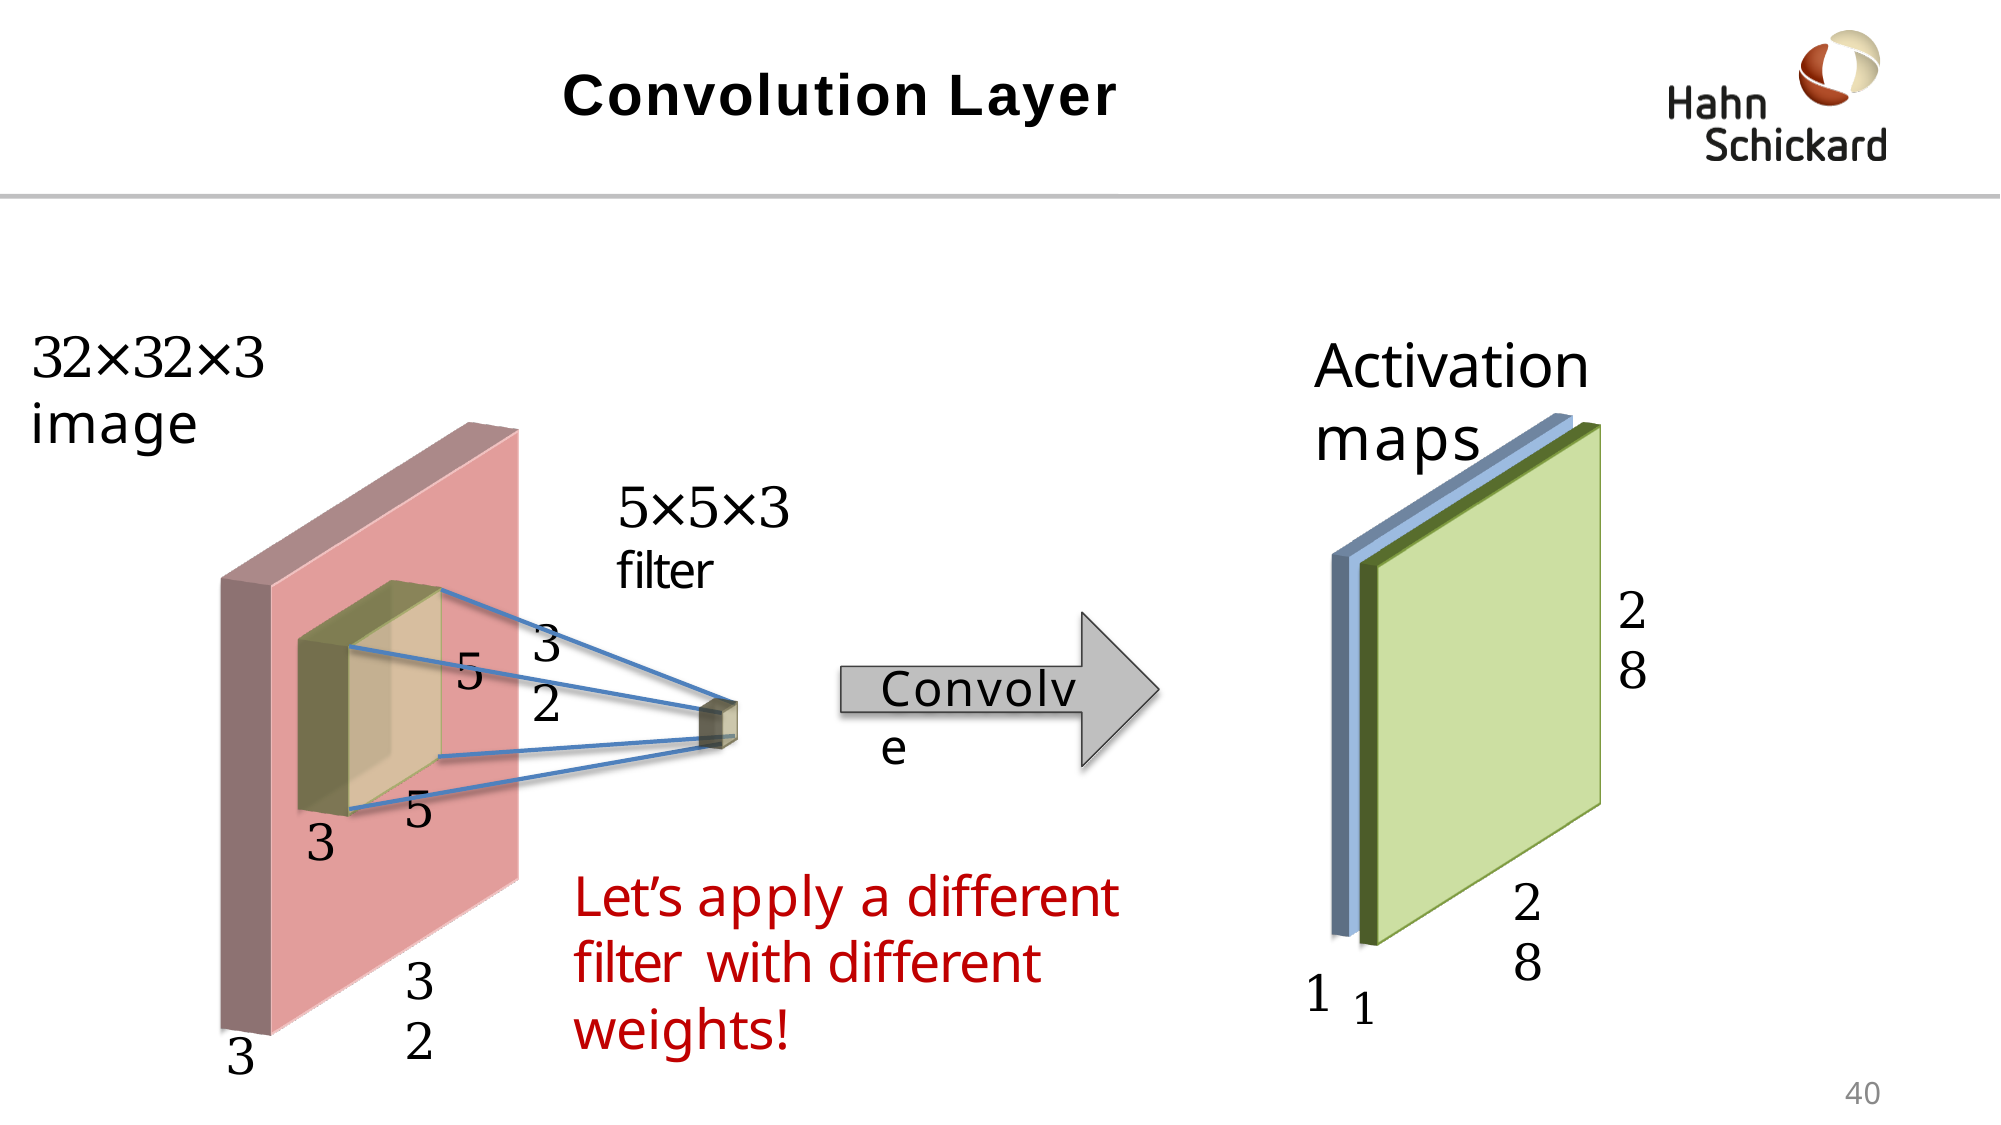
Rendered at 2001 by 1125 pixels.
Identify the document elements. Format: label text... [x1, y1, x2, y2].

text_box 28 [1509, 960, 1571, 990]
text_box Let’s apply a different filter with different weights! [570, 857, 1242, 1061]
text_box 32 [401, 947, 464, 1070]
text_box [339, 581, 748, 826]
text_box 32×32×3 image [27, 319, 439, 455]
text_box [292, 572, 443, 826]
text_box 5 [400, 834, 434, 838]
text_box 3 [222, 1021, 256, 1085]
text_box Activation maps [1312, 323, 1759, 473]
text_box 3 [302, 807, 336, 870]
text_box [215, 414, 520, 1045]
title Convolution Layer [559, 0, 1441, 187]
text_box 28 [1614, 575, 1676, 699]
text_box [1326, 473, 1354, 933]
text_box 5×5×3 filter [613, 469, 902, 599]
text_box 1 1 [1294, 933, 1382, 1034]
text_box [830, 605, 1171, 784]
picture [1669, 30, 1886, 161]
text_box 40 [1836, 1073, 1889, 1116]
text_box [1354, 473, 1602, 960]
